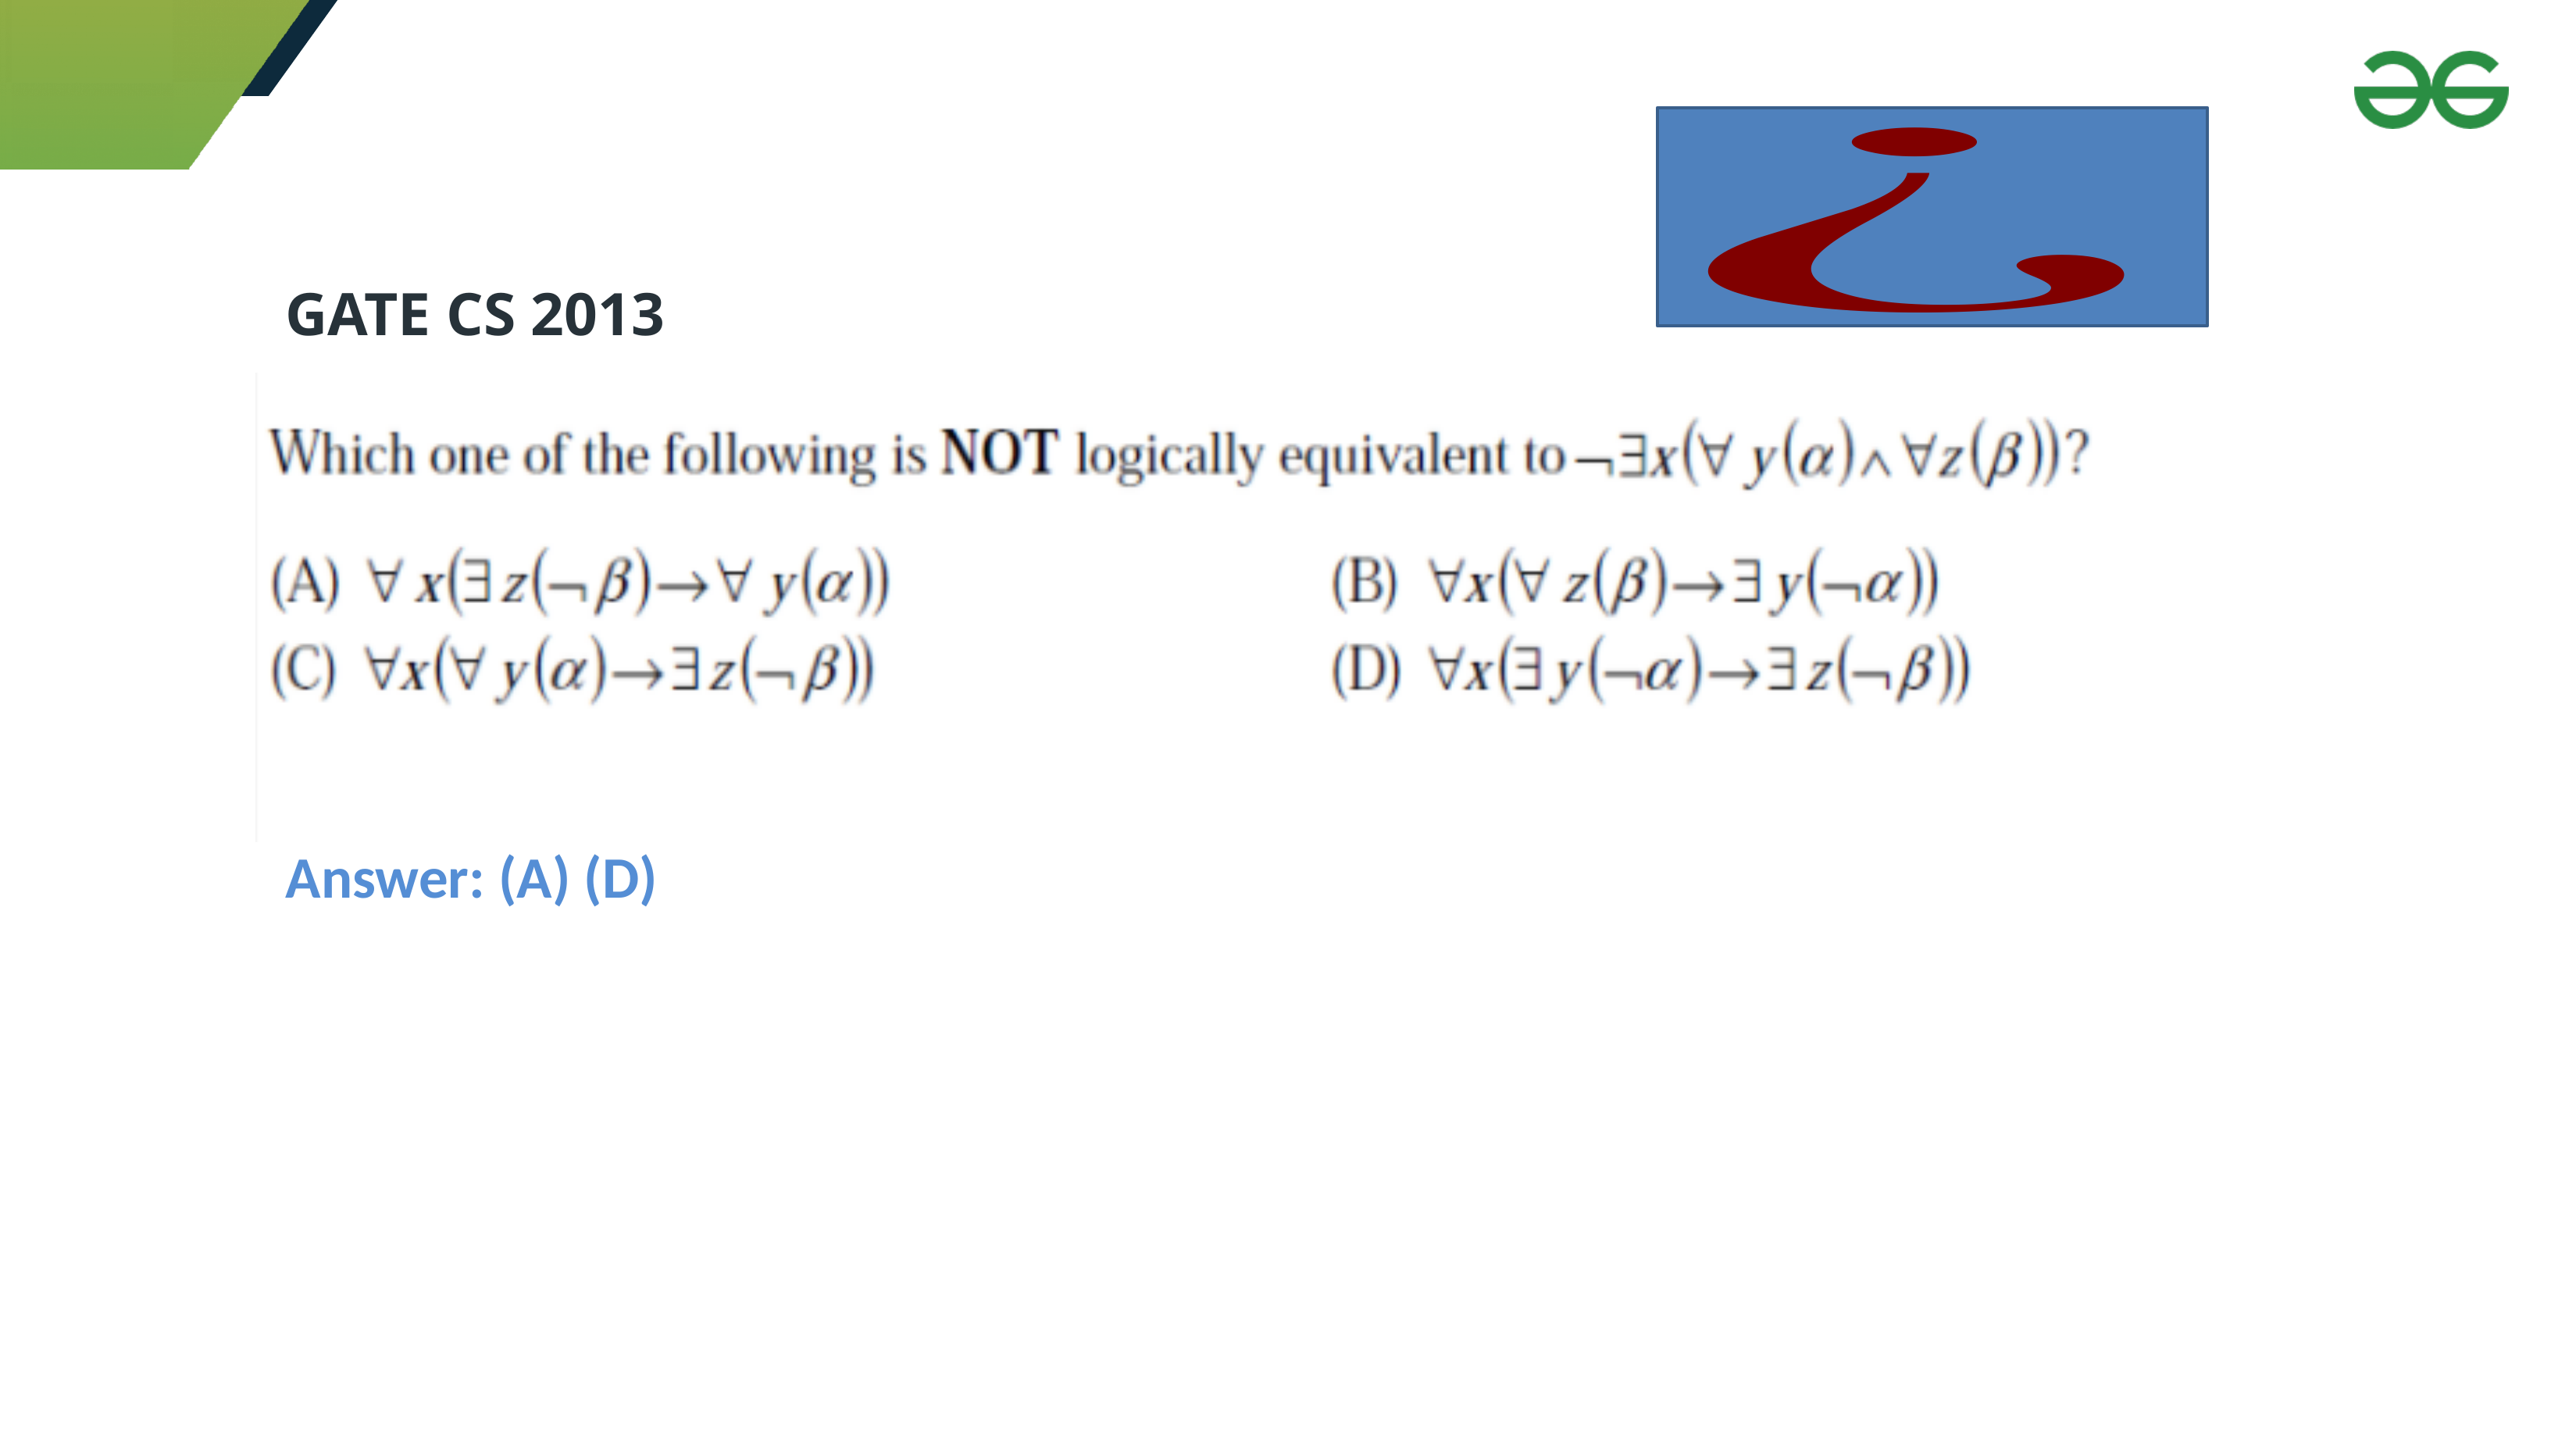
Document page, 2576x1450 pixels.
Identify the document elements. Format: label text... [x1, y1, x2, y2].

text_box GATE CS 2013 Answer: (A) (D) [274, 60, 678, 370]
picture [0, 0, 309, 170]
picture [255, 373, 2099, 842]
picture [2353, 50, 2509, 130]
text_box GATE CS 2013 Answer: (A) (D) [274, 851, 678, 1198]
